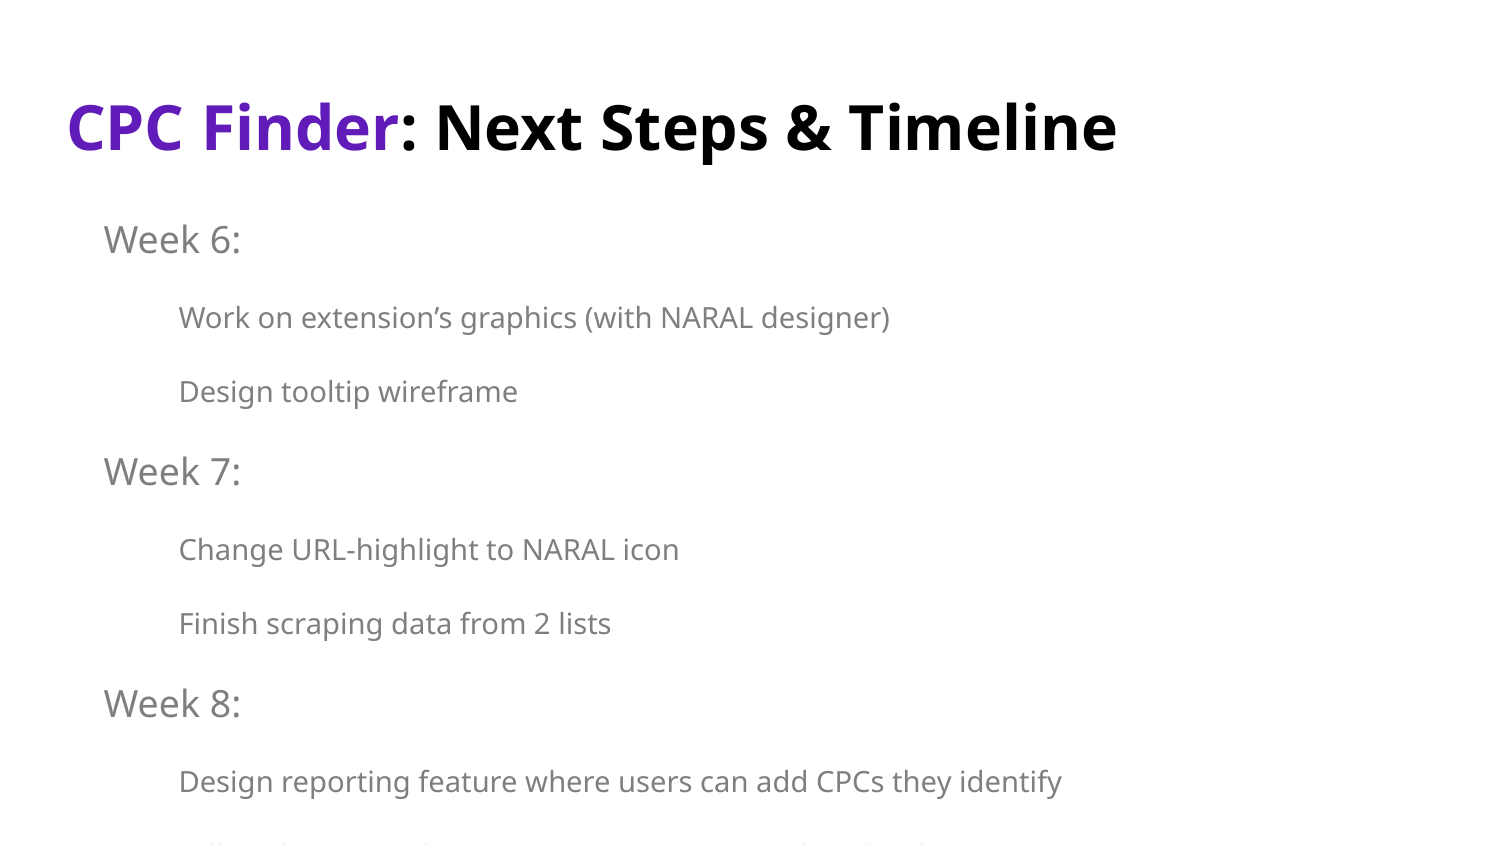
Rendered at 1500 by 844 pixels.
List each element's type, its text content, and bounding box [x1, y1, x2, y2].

list Week 6: Work on extension’s graphics (with NARAL designer) Design tooltip wireframe Week 7: Change URL-highlight to NARAL icon Finish scraping data from 2 lists Week 8: Design reporting feature where users can add CPCs they identify Talk with NARAL about promoting extension download Week 9: Implement reporting form & tie to extension Week 10: Create transition doc for NARAL team [51, 194, 1243, 509]
title CPC Finder: Next Steps & Timeline [51, 72, 1449, 176]
